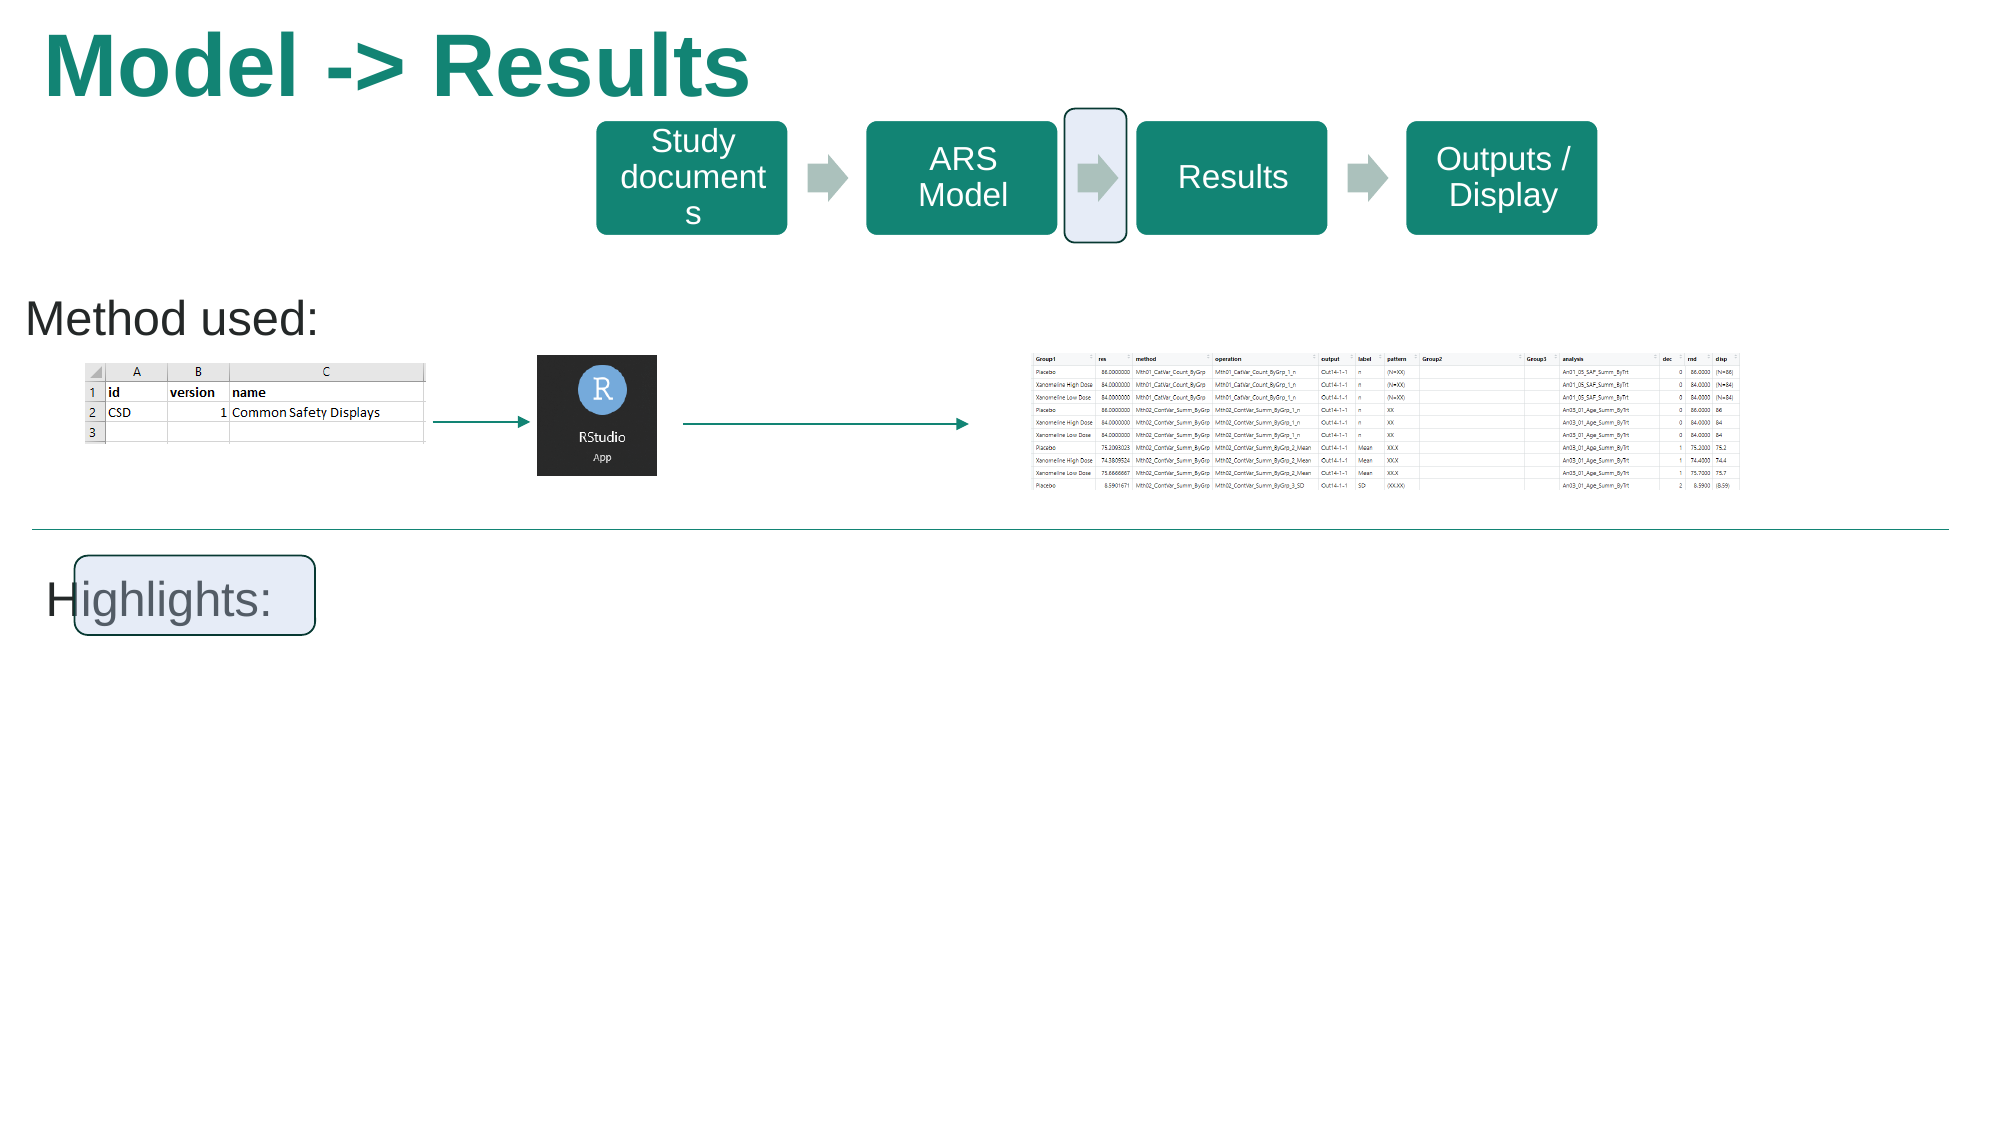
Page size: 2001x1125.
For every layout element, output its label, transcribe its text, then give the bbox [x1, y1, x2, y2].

picture [537, 355, 657, 476]
text_box Method used: [10, 278, 335, 353]
title Model -> Results [0, 0, 813, 122]
text_box Highlights: [30, 560, 79, 634]
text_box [594, 44, 1600, 312]
picture [1030, 353, 1740, 491]
picture [85, 363, 426, 445]
text_box [73, 554, 317, 636]
